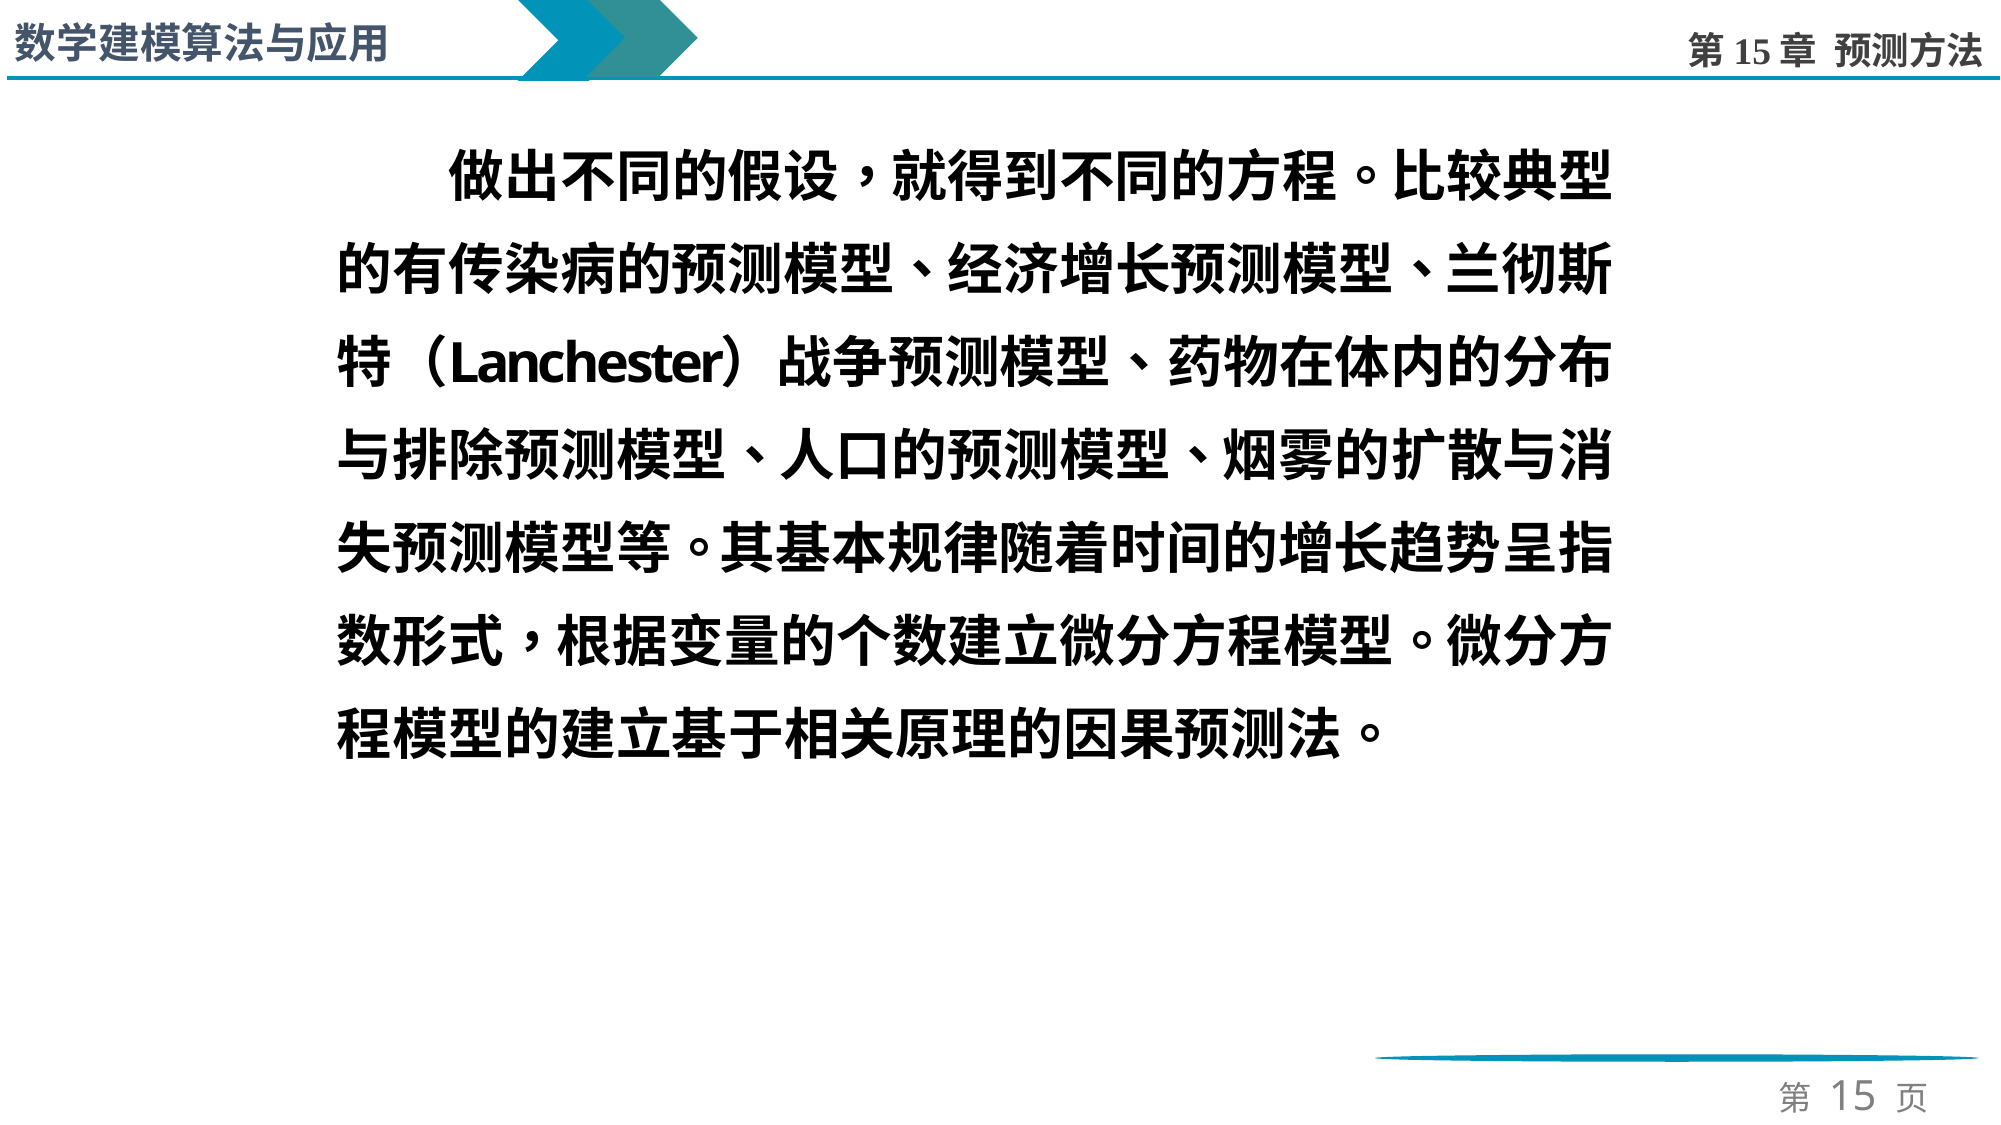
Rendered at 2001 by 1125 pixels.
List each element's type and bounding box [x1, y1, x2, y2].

text_box [336, 132, 1613, 785]
